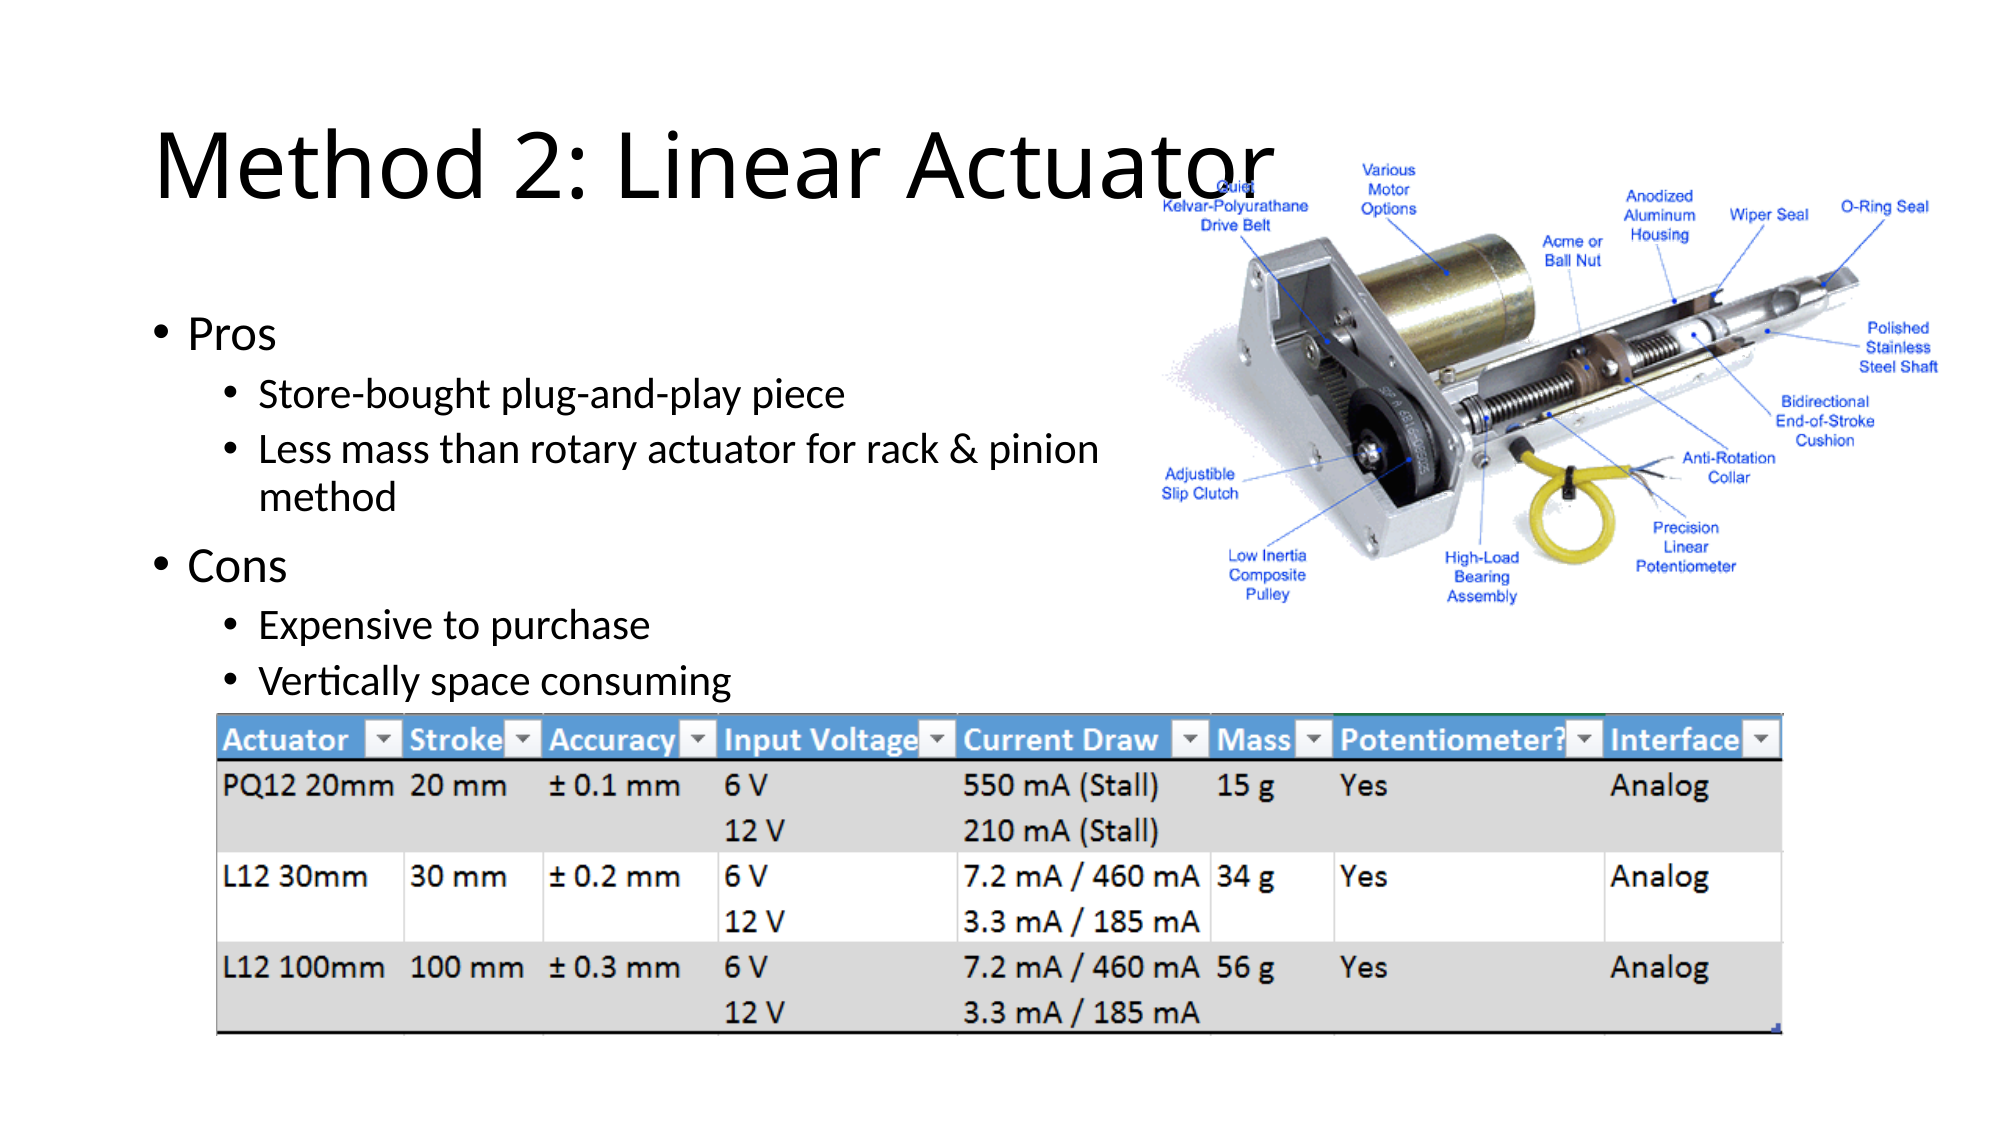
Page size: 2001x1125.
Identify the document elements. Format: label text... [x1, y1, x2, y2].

list Pros Store-bought plug-and-play piece Less mass than rotary actuator for rack & pinion method Cons Expensive to purchase Vertically space consuming [137, 299, 1157, 714]
title Method 2: Linear Actuator [137, 59, 1863, 278]
picture [216, 713, 1784, 1036]
picture [1156, 157, 1945, 612]
